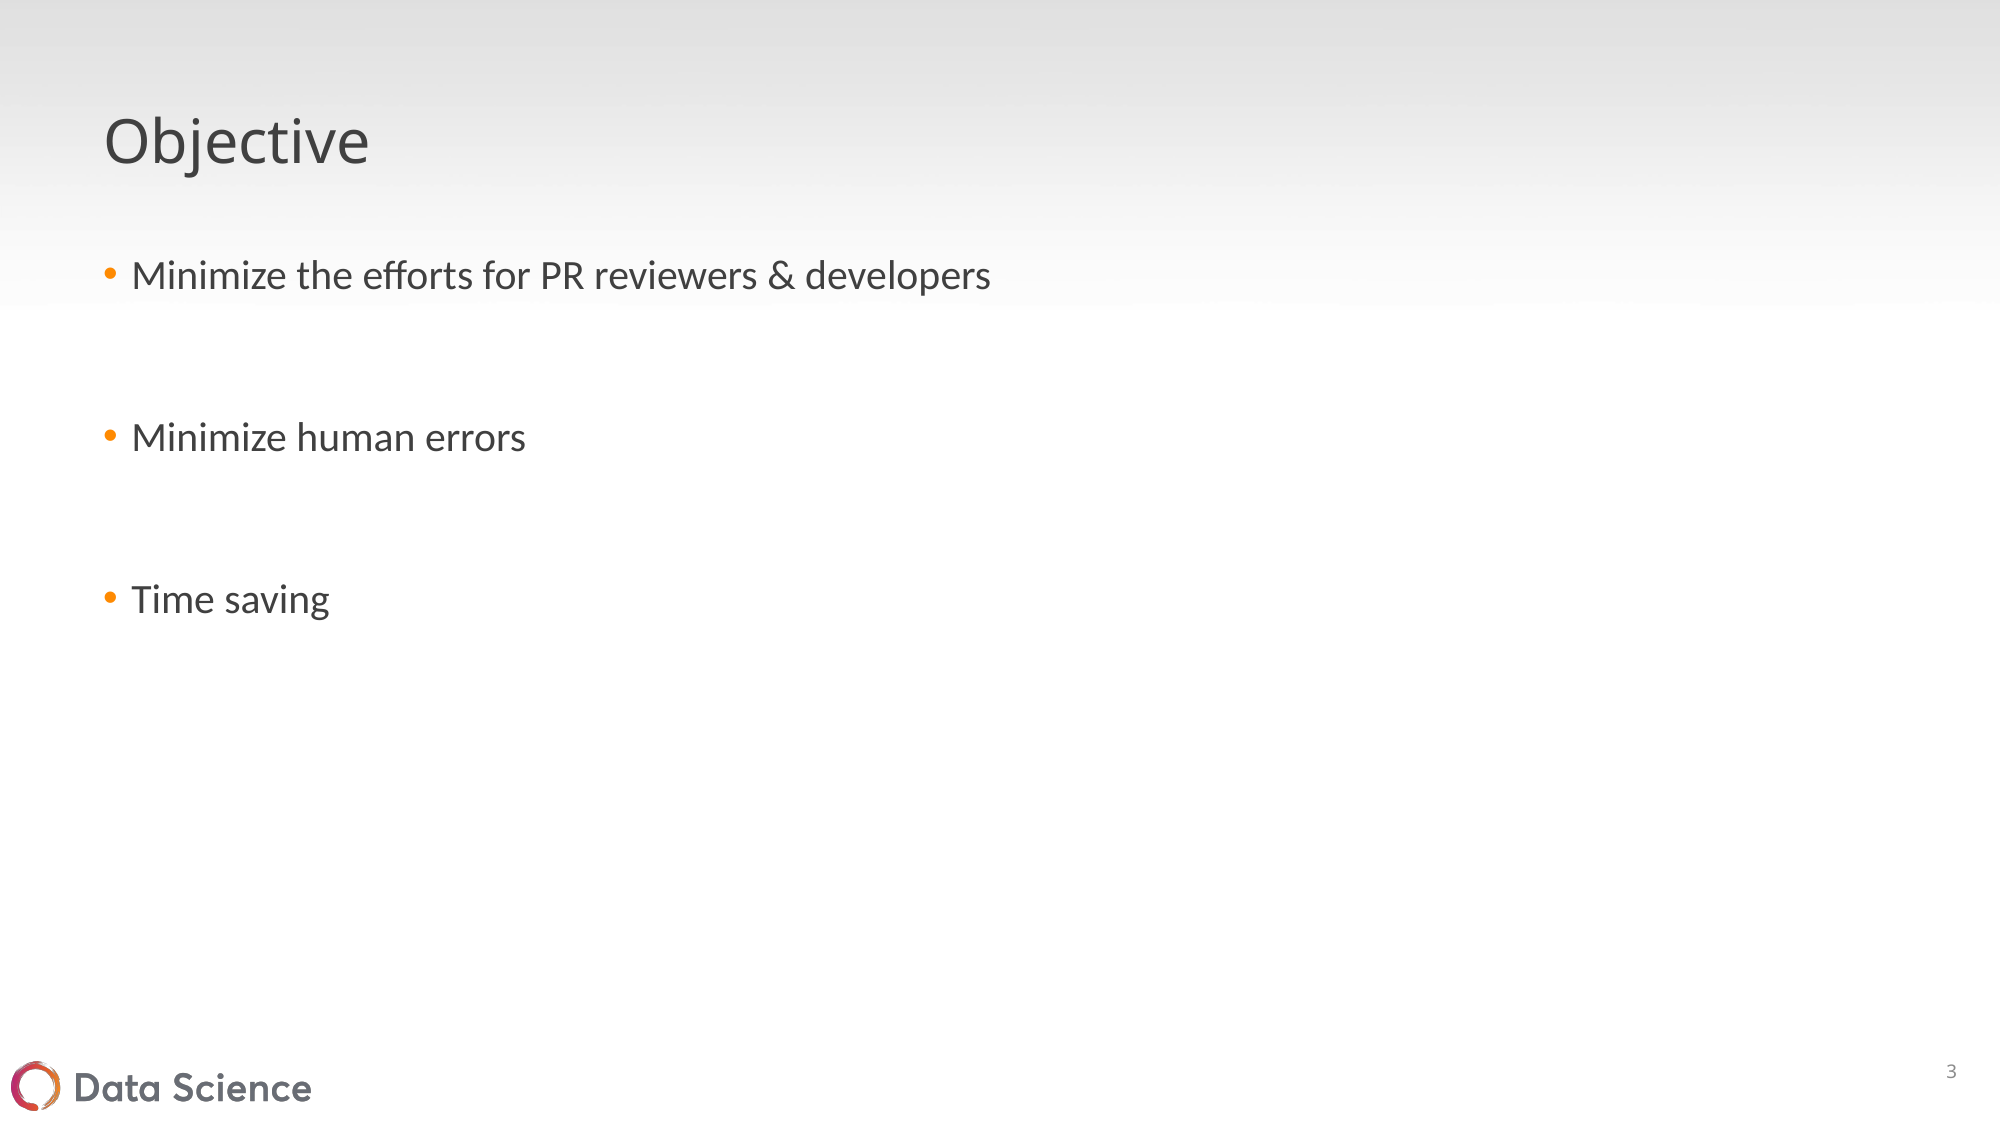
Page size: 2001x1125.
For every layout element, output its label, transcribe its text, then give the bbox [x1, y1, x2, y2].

title Objective [88, 63, 1912, 209]
slide_number 3 [1522, 1042, 1972, 1103]
picture [11, 1061, 311, 1111]
picture [0, 0, 2000, 310]
list Minimize the efforts for PR reviewers & developers Minimize human errors Time saving [88, 240, 1912, 1043]
